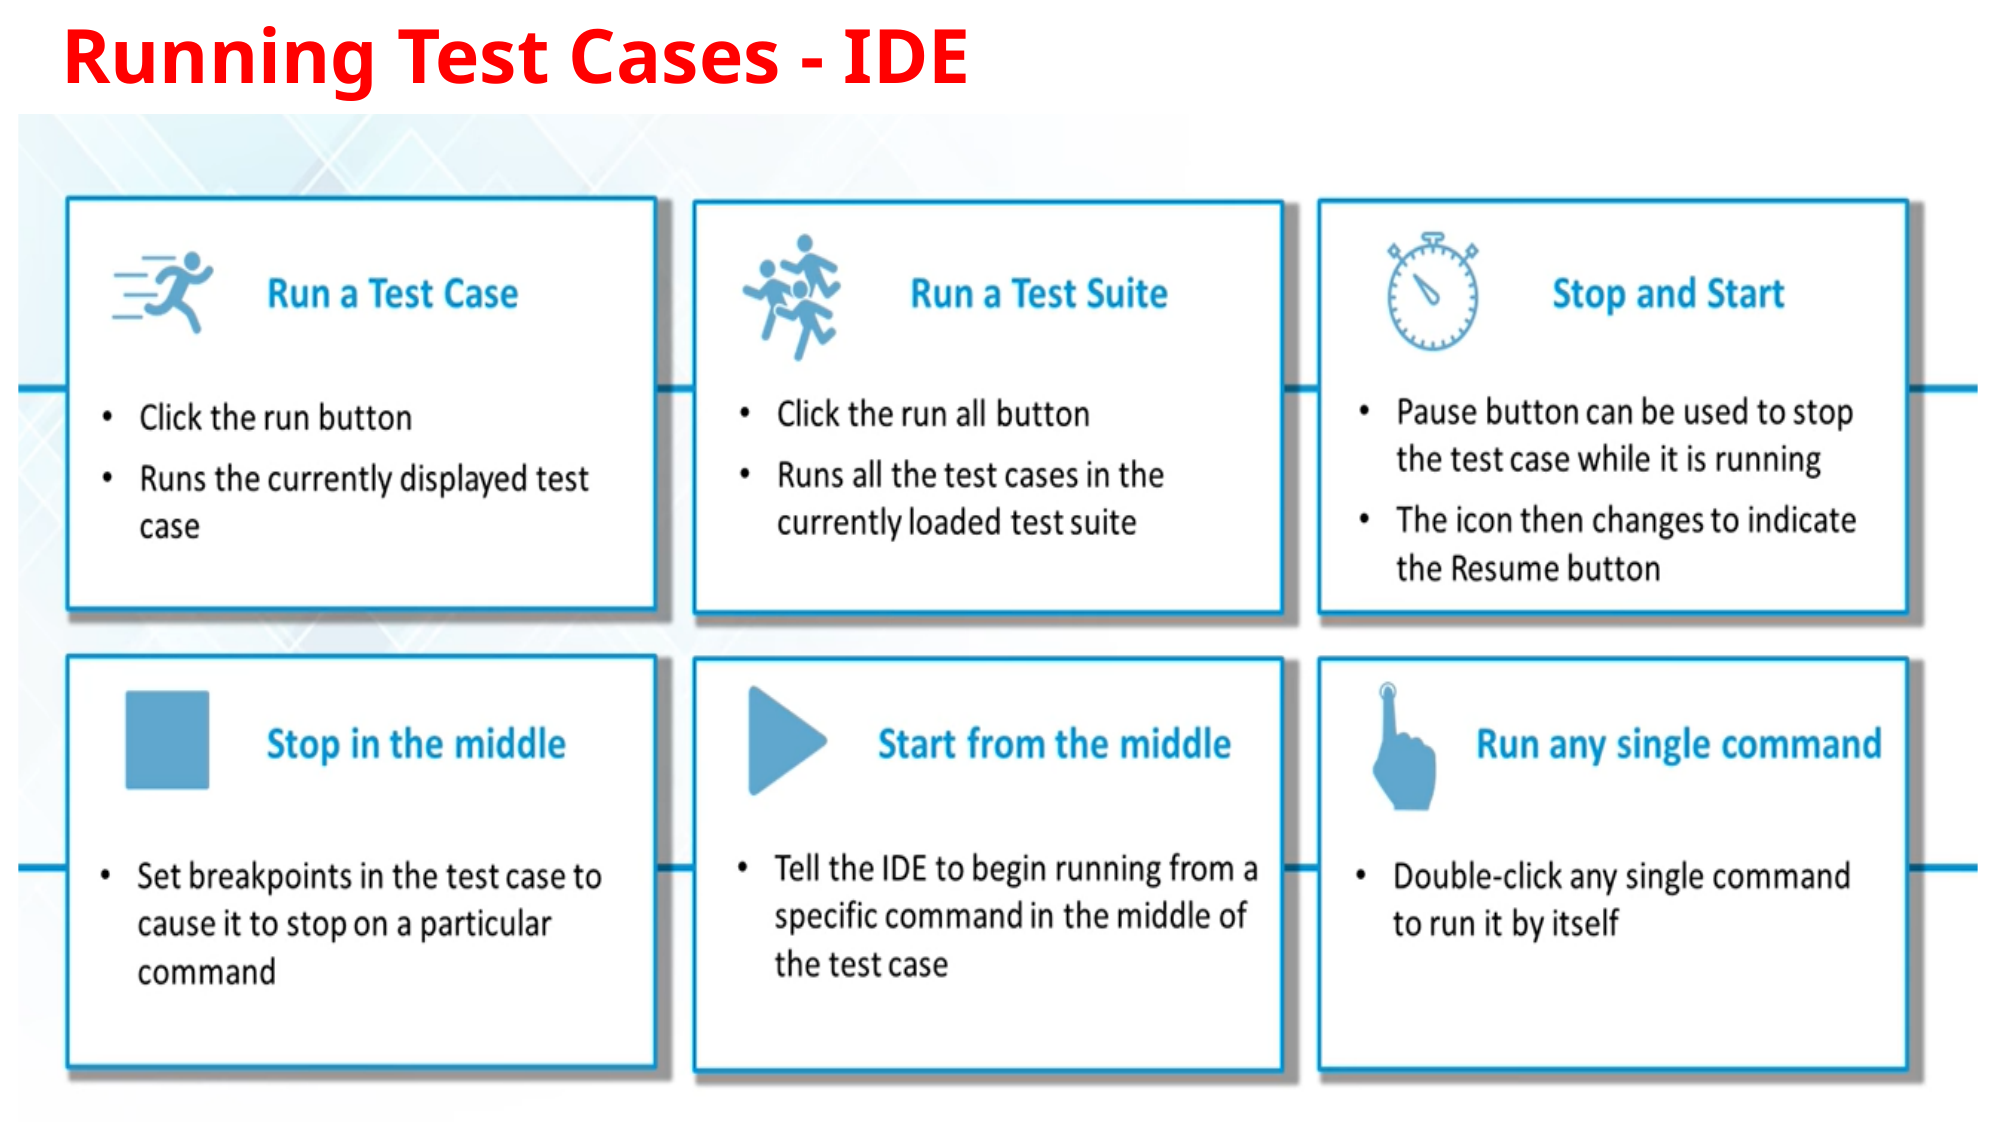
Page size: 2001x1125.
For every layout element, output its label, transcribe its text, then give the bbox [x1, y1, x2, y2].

picture [18, 114, 1978, 1122]
title Running Test Cases - IDE [46, 10, 1836, 108]
